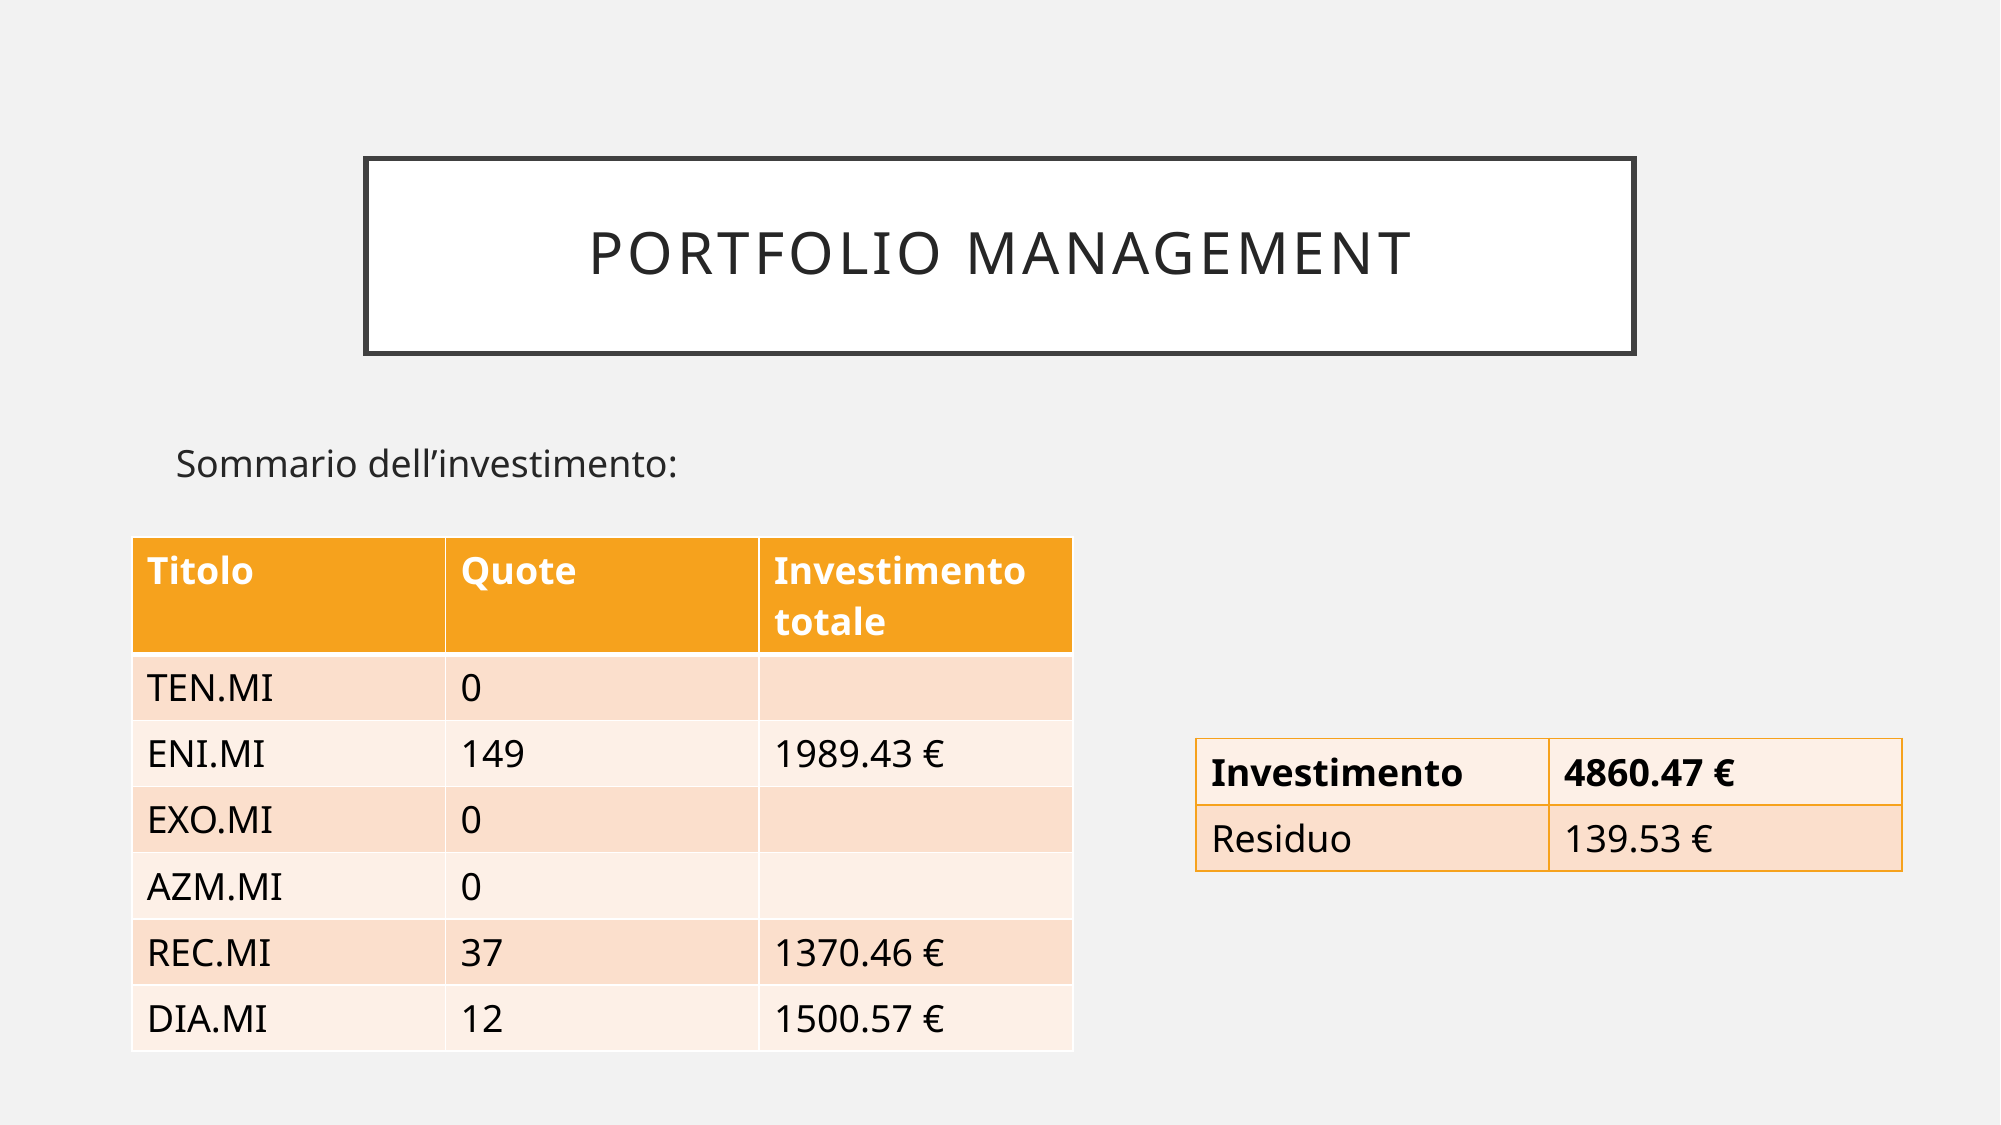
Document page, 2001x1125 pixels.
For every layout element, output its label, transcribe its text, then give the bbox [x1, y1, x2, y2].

table_cell 12 [446, 986, 758, 1050]
table_cell Residuo [1197, 806, 1548, 870]
table_cell [760, 657, 1072, 720]
list Sommario dell’investimento: [160, 432, 1825, 942]
table_header Quote [446, 538, 758, 652]
table_header Investimento totale [760, 538, 1072, 652]
table_cell 1370.46 € [760, 920, 1072, 984]
table_cell ENI.MI [133, 721, 445, 786]
table_cell 37 [446, 920, 758, 984]
table_cell AZM.MI [133, 853, 445, 918]
table_cell [760, 853, 1072, 918]
table_cell EXO.MI [133, 787, 445, 852]
table_cell 0 [446, 853, 758, 918]
table_header 4860.47 € [1550, 739, 1901, 804]
table_cell 139.53 € [1550, 806, 1901, 870]
table_cell 149 [446, 721, 758, 786]
title Portfolio management [363, 156, 1637, 356]
table_cell 0 [446, 787, 758, 852]
table_cell 1989.43 € [760, 721, 1072, 786]
table_cell 0 [446, 657, 758, 720]
table_cell REC.MI [133, 920, 445, 984]
table_cell TEN.MI [133, 657, 445, 720]
table_header Investimento [1197, 739, 1548, 804]
table_cell 1500.57 € [760, 986, 1072, 1050]
table_cell [760, 787, 1072, 852]
table_header Titolo [133, 538, 445, 652]
table_cell DIA.MI [133, 986, 445, 1050]
